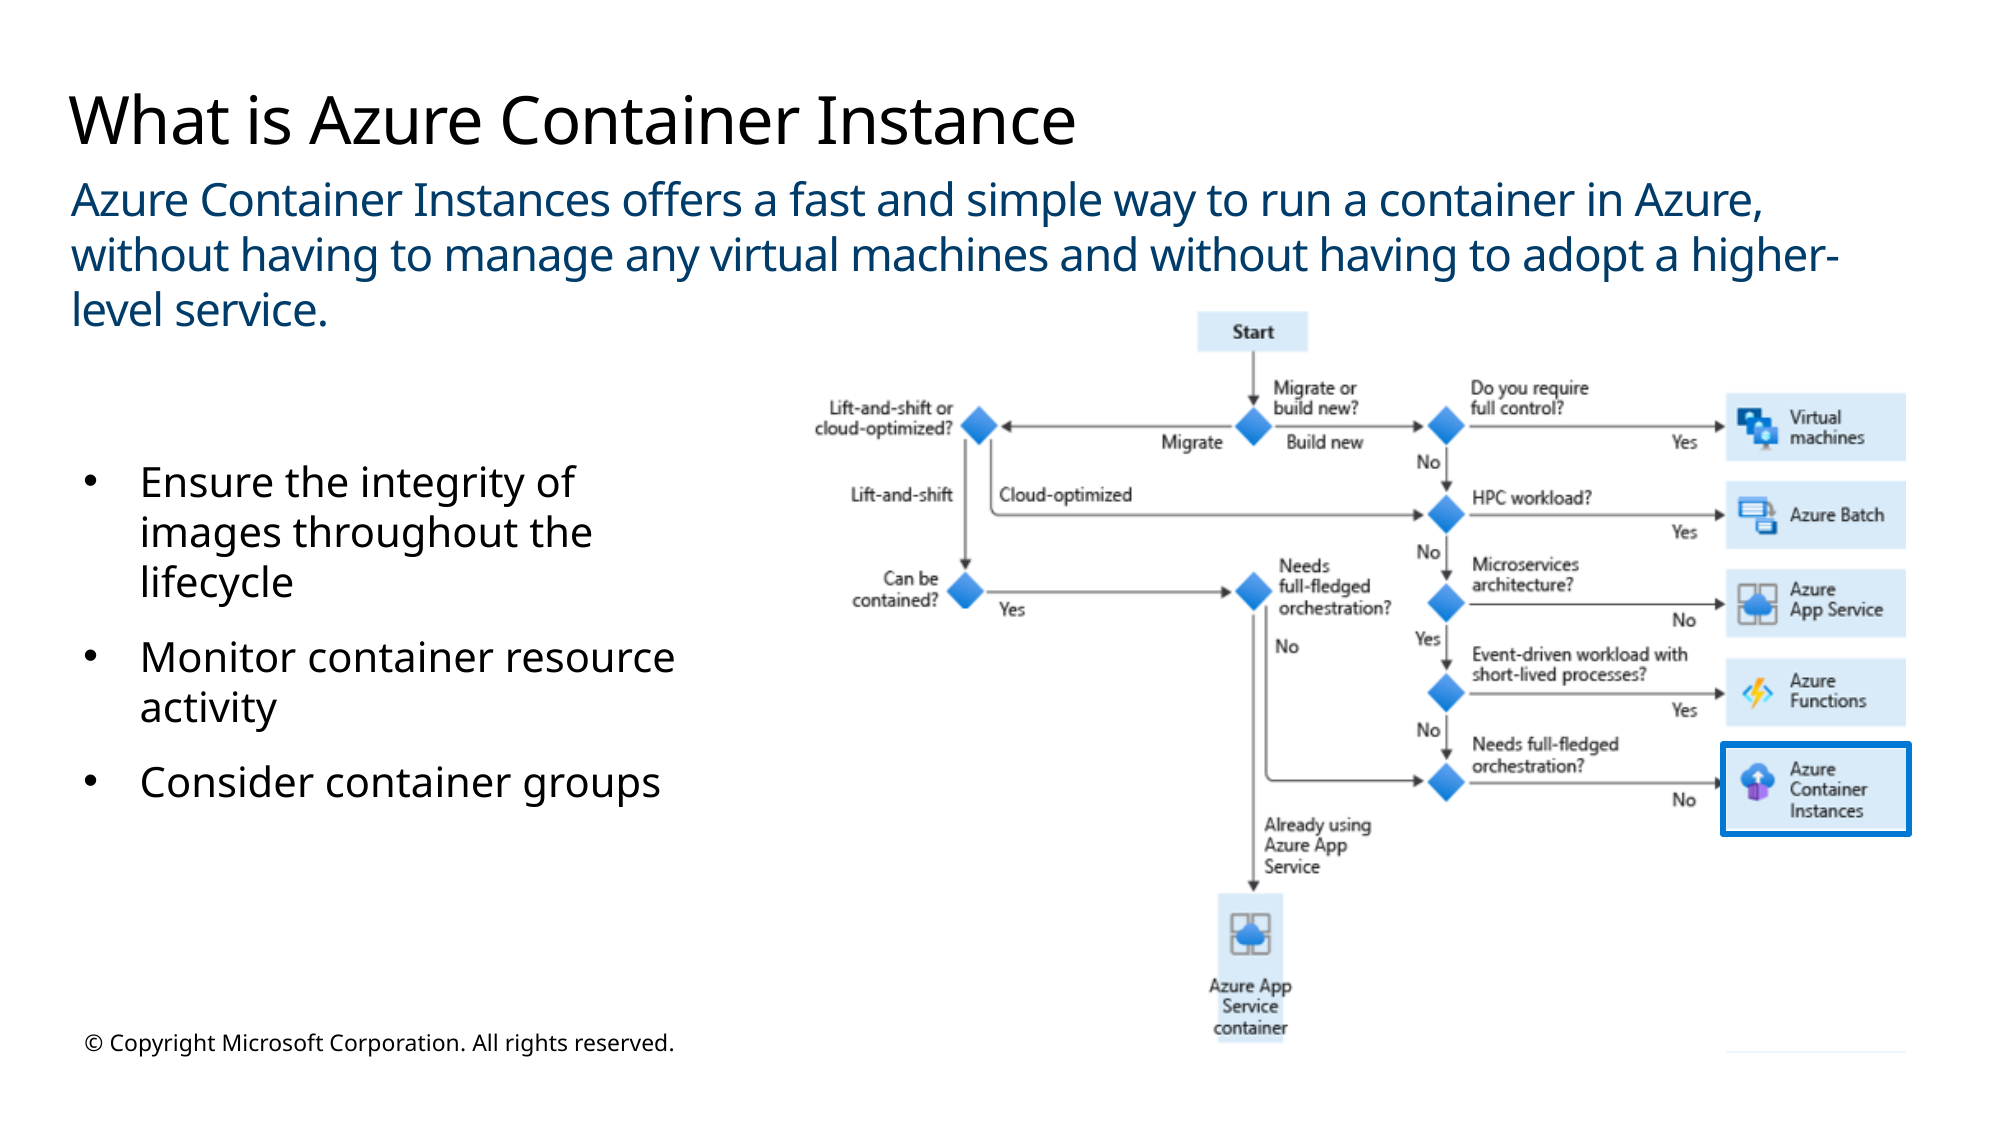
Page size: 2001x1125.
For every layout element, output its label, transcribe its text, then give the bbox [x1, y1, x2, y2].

text_box [1906, 744, 1910, 835]
list Azure Container Instances offers a fast and simple way to run a container in Azure, without having to manage any virtual machines and without having to adopt a higher-level service. [70, 162, 1932, 290]
text_box Ensure the integrity of images throughout the lifecycle Monitor container resource activity Consider container groups [68, 448, 712, 813]
title What is Azure Container Instance [68, 72, 1930, 178]
picture [751, 311, 1906, 1053]
